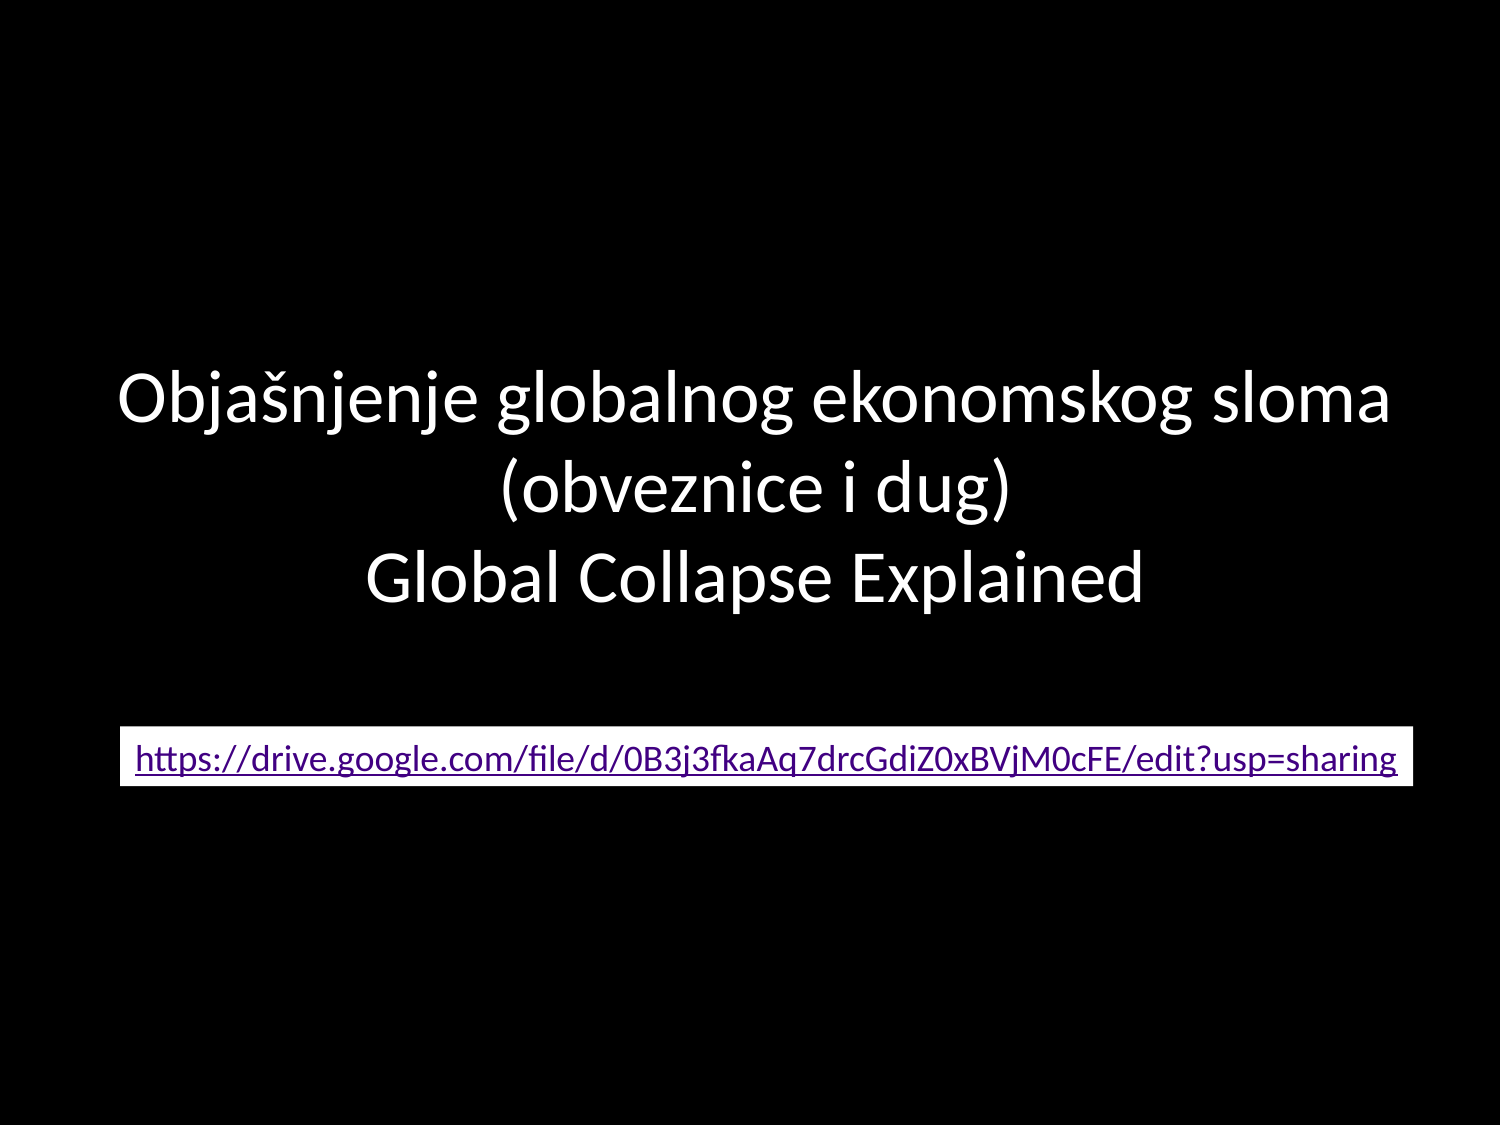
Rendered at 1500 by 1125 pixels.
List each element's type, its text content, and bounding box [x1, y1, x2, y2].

text_box https://drive.google.com/file/d/0B3j3fkaAq7drcGdiZ0xBVjM0cFE/edit?usp=sharing [120, 726, 1414, 787]
text_box Objašnjenje globalnog ekonomskog sloma (obveznice i dug) Global Collapse Explained [46, 339, 1465, 625]
